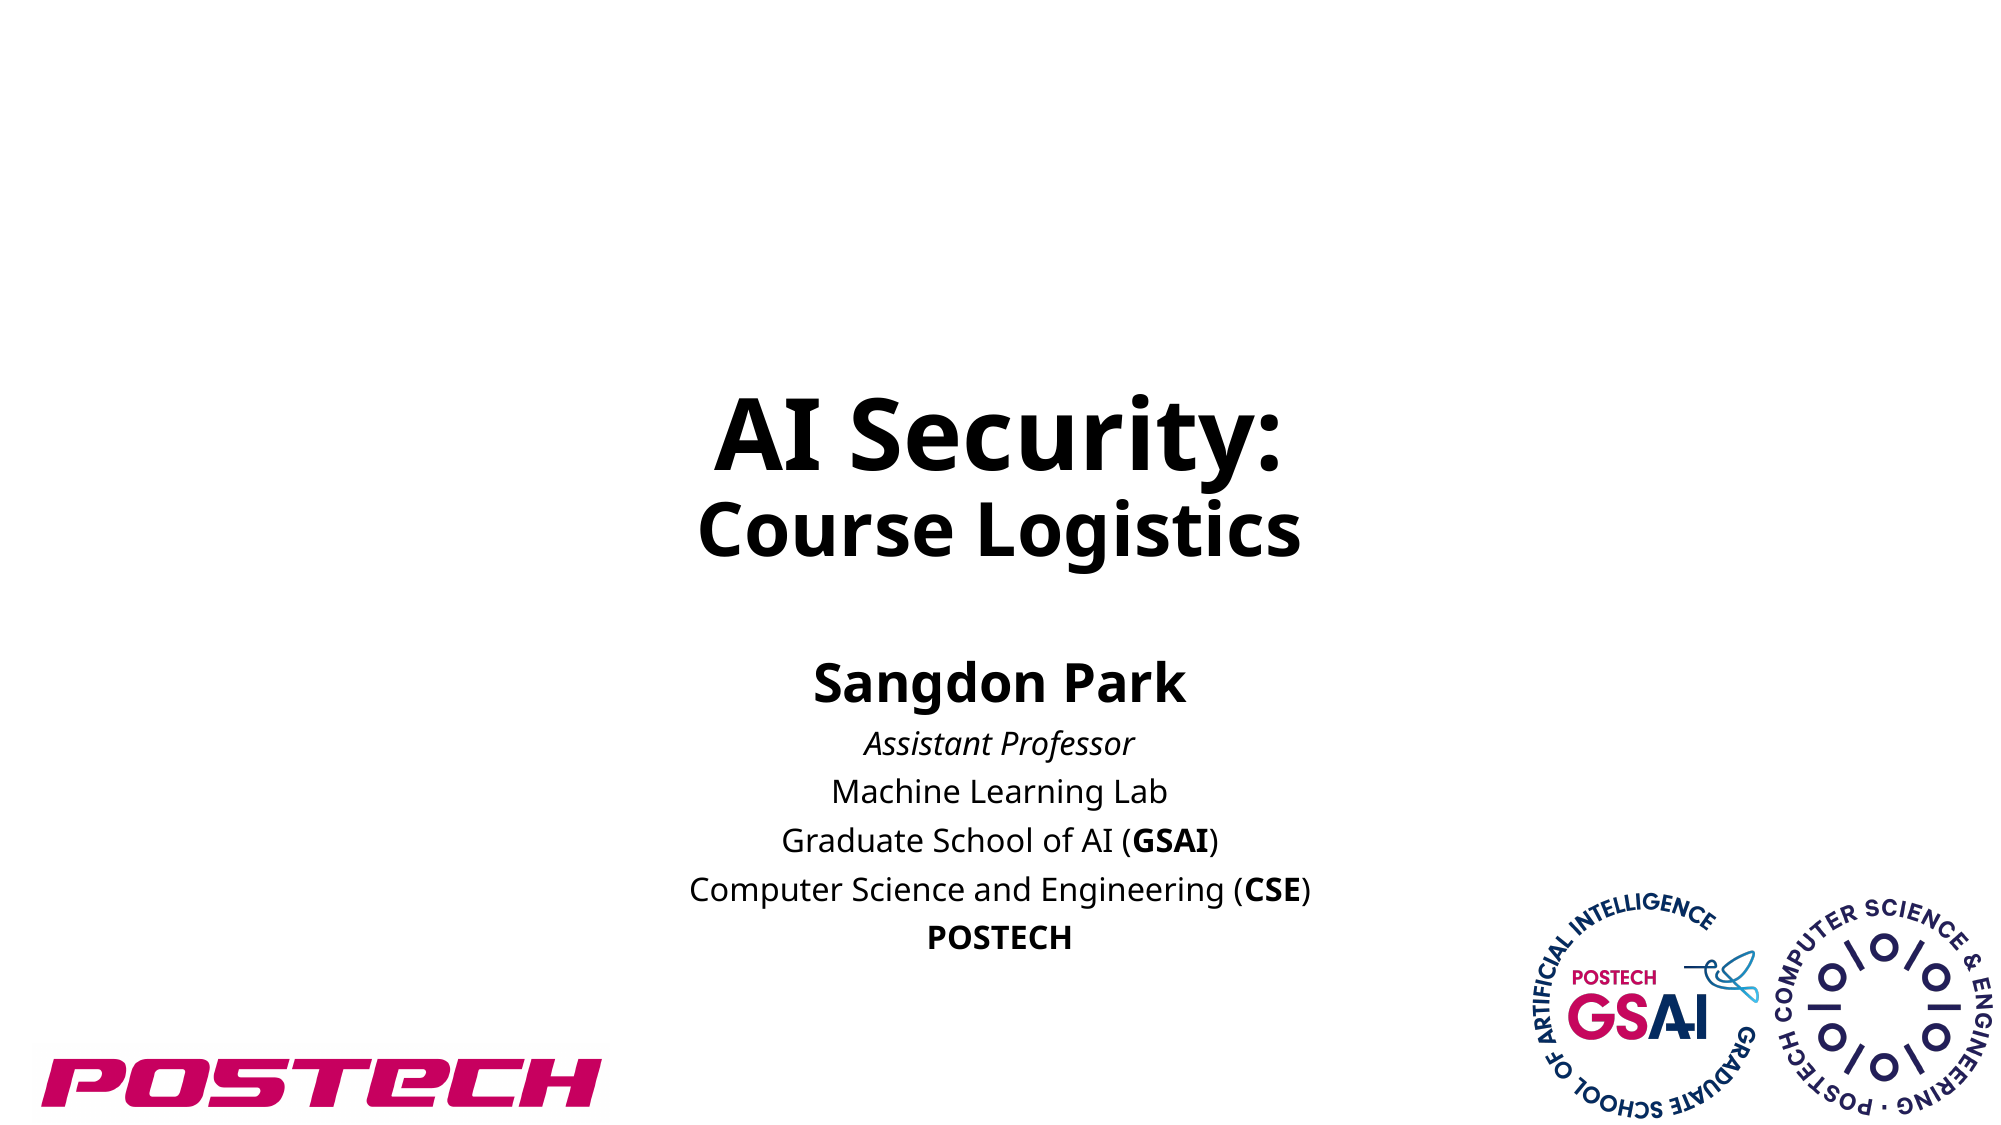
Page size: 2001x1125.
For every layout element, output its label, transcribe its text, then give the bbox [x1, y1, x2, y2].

subtitle Sangdon Park Assistant Professor Machine Learning Lab Graduate School of AI (GSAI) Computer Science and Engineering (CSE) POSTECH [249, 647, 1750, 966]
picture [1766, 893, 2001, 1123]
title AI Security: Course Logistics [119, 189, 1881, 581]
picture [32, 1043, 610, 1123]
picture [1528, 888, 1763, 1123]
